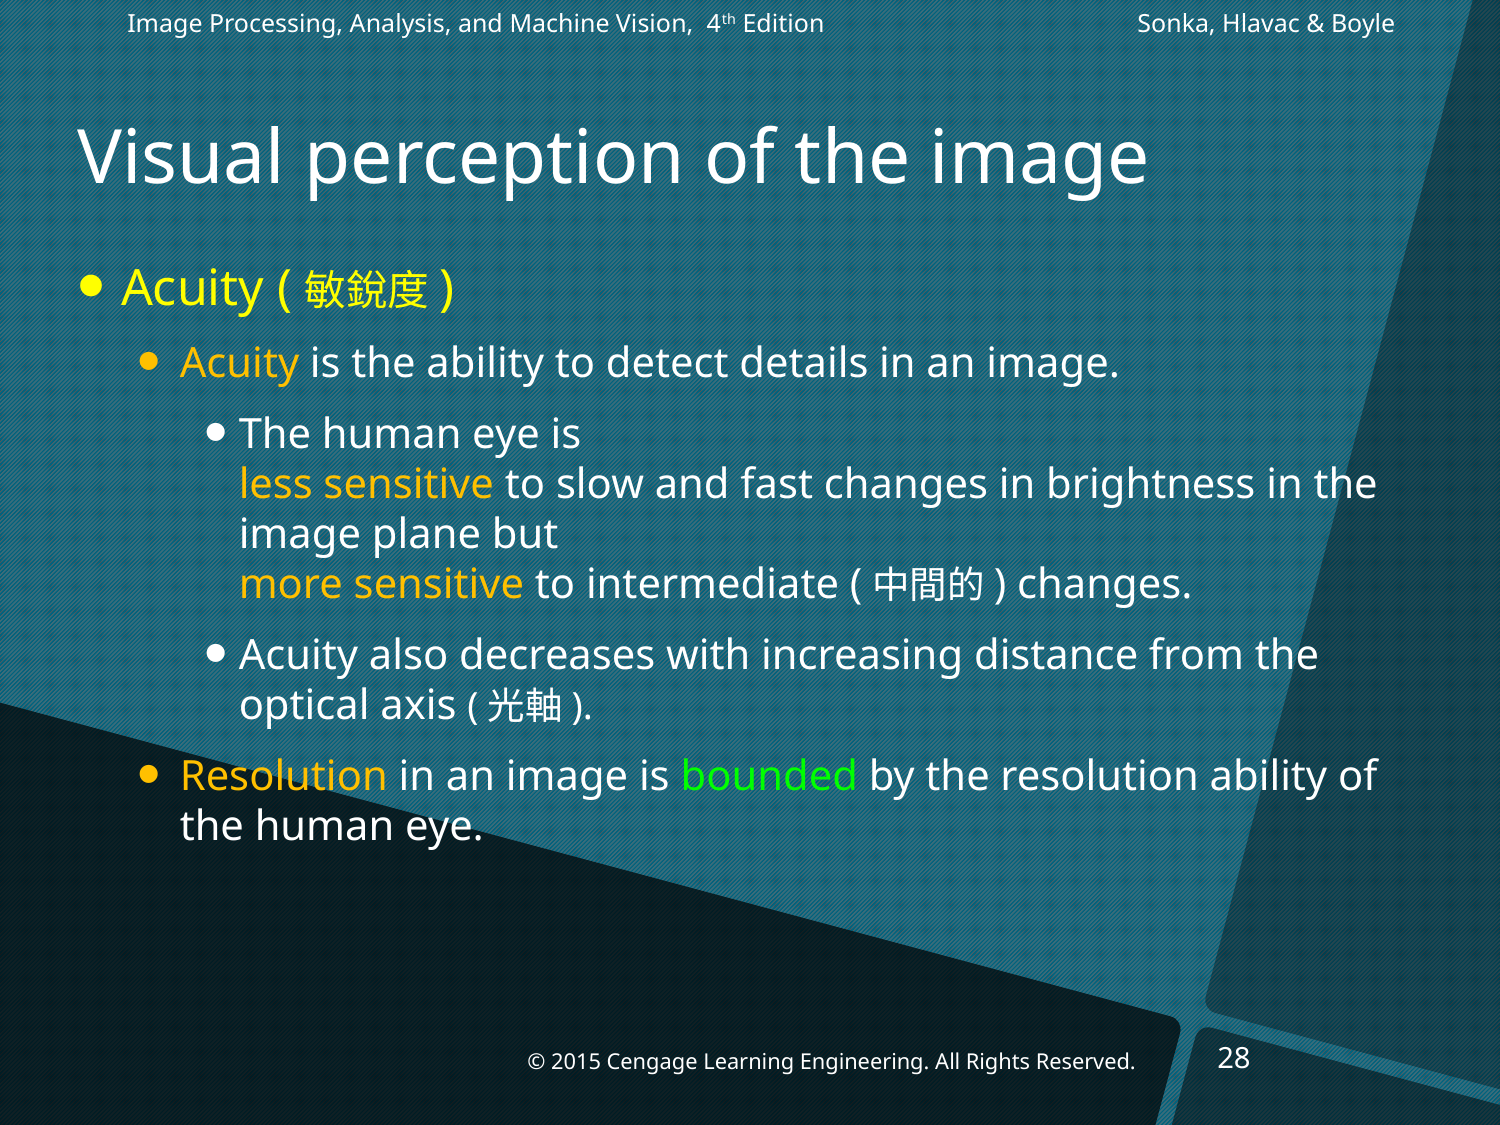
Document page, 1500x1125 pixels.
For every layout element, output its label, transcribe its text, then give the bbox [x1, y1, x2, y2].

slide_number 28 [1202, 1024, 1463, 1094]
text_box Image Processing, Analysis, and Machine Vision, 4th Edition Sonka, Hlavac & Boyle [112, 0, 1413, 45]
title Visual perception of the image [62, 82, 1463, 225]
footer © 2015 Cengage Learning Engineering. All Rights Reserved. [512, 1032, 1163, 1093]
list Acuity (敏銳度) Acuity is the ability to detect details in an image. The human eye is less sensitive to slow and fast changes in brightness in the image plane but more sensitive to intermediate (中間的) changes. Acuity also decreases with increasing distance from the optical axis (光軸). Resolution in an image is bounded by the resolution ability of the human eye. [62, 247, 1463, 1005]
